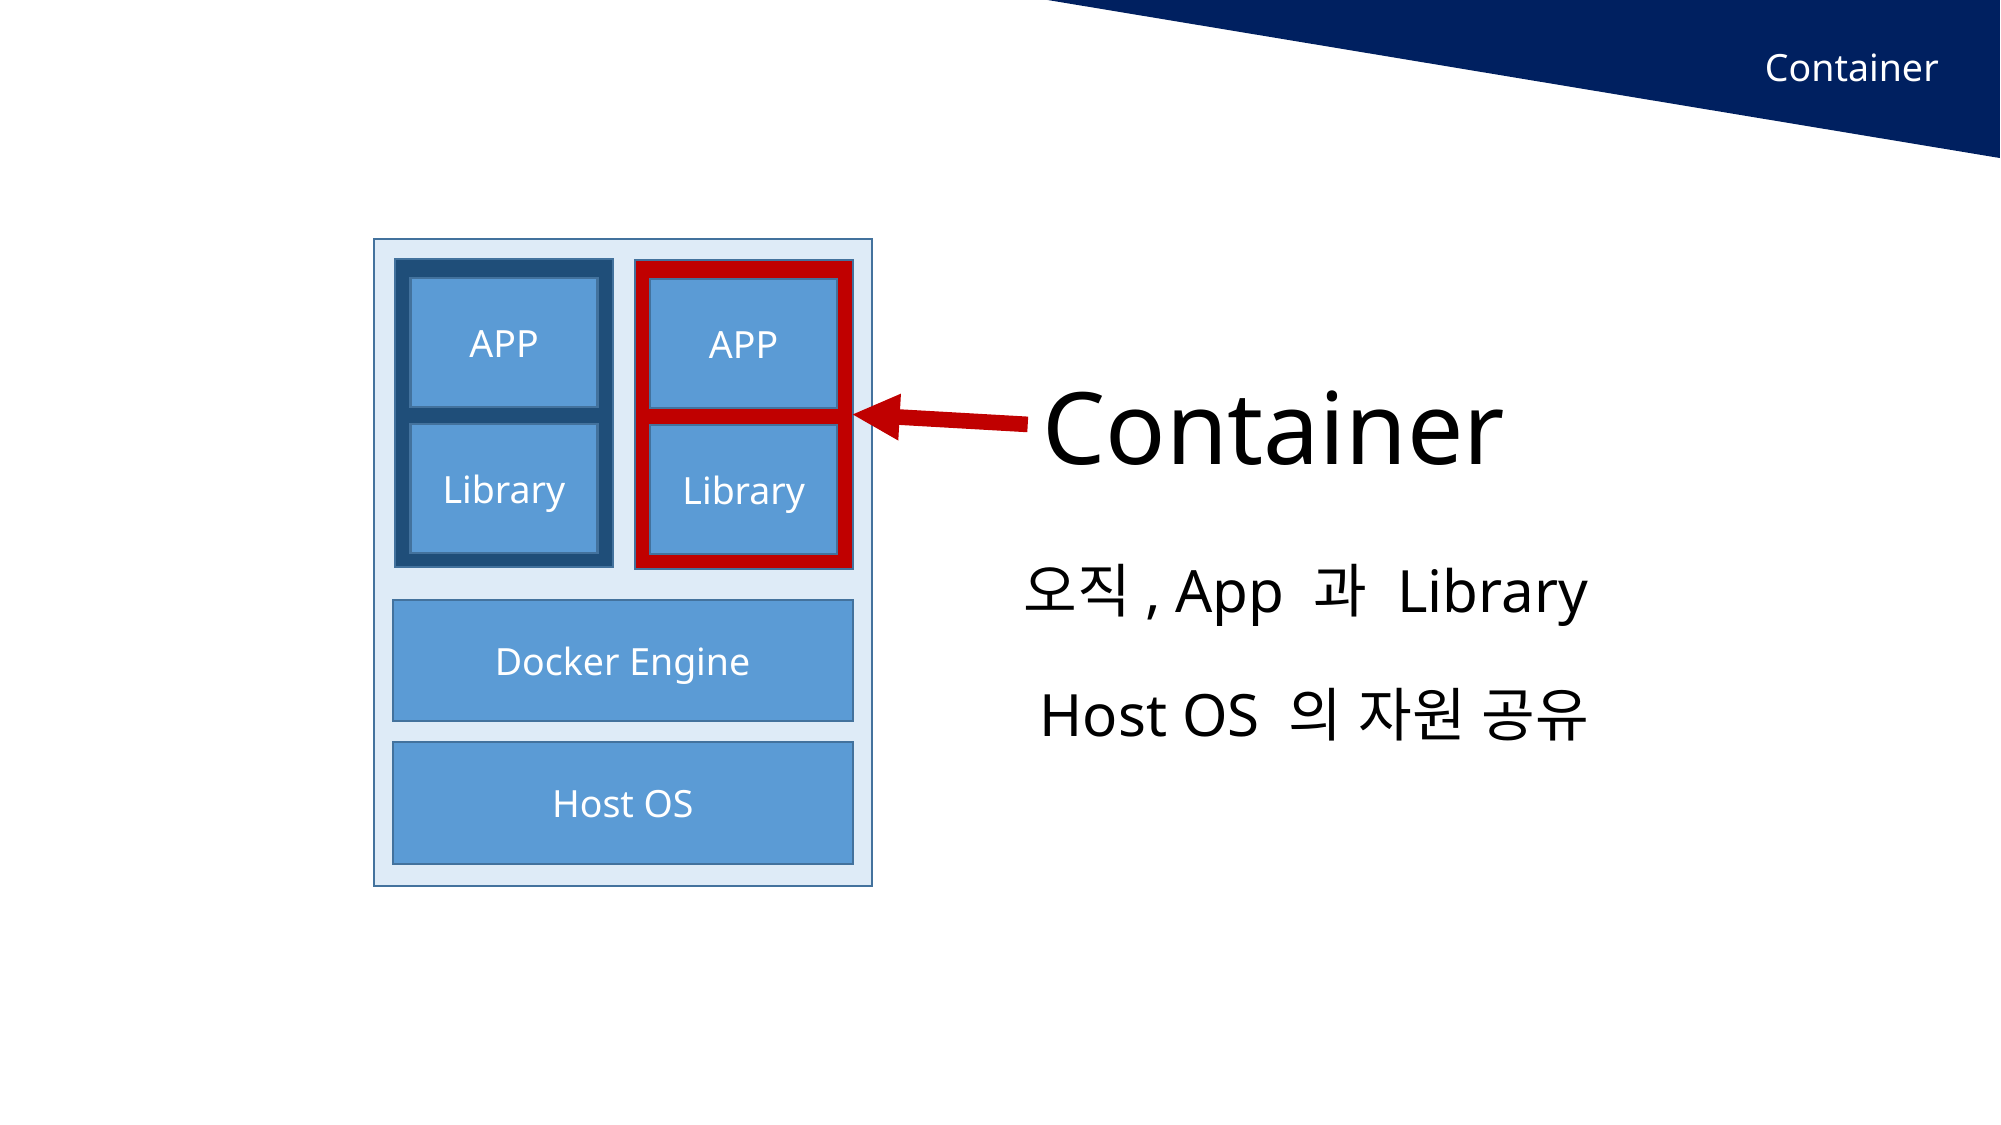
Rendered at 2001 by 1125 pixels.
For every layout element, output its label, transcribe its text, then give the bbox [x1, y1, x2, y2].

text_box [852, 414, 1035, 426]
text_box APP [649, 278, 838, 409]
text_box APP [409, 277, 599, 408]
text_box [394, 258, 614, 568]
text_box Container [1750, 36, 1954, 97]
text_box [1041, 0, 2000, 160]
text_box Host OS [392, 741, 854, 865]
text_box Container [1027, 357, 1520, 492]
text_box [373, 238, 873, 887]
text_box Host OS 의 자원 공유 [1024, 670, 1604, 755]
text_box 오직, App 과 Library [1009, 547, 1603, 632]
text_box Library [409, 423, 599, 554]
text_box Library [649, 424, 838, 555]
text_box [634, 259, 854, 570]
text_box Docker Engine [392, 599, 854, 722]
